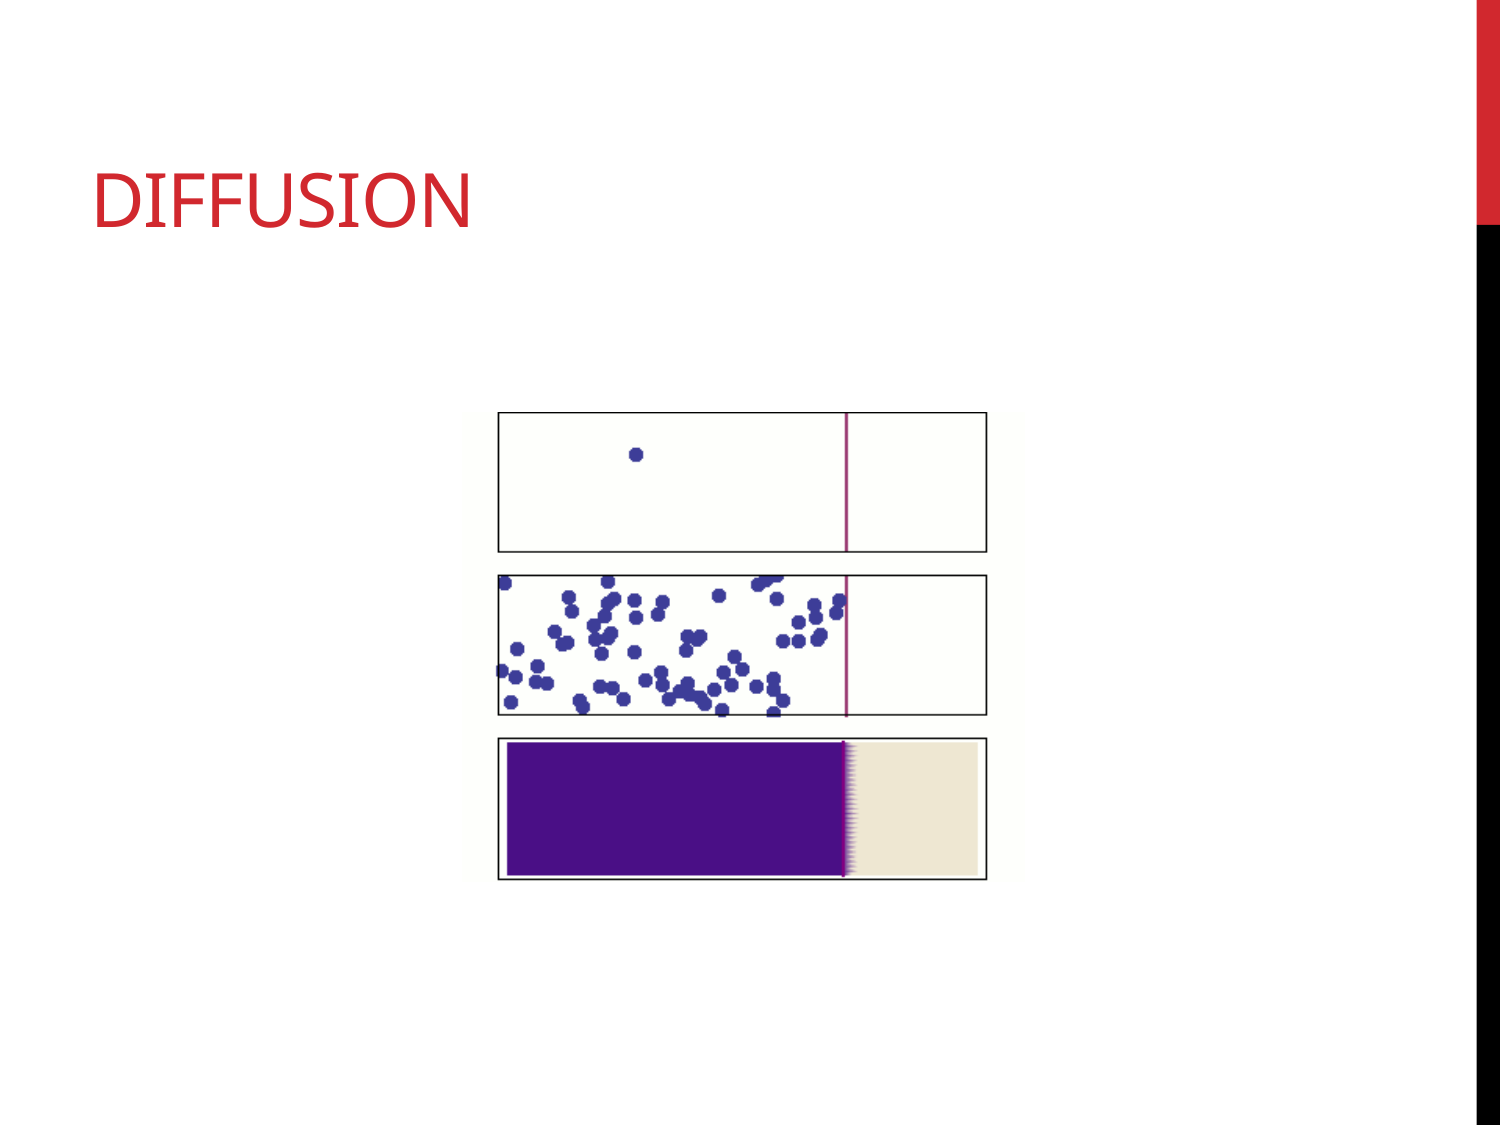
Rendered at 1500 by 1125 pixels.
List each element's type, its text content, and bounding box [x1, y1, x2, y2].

title Diffusion [75, 25, 1025, 250]
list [461, 411, 1026, 882]
